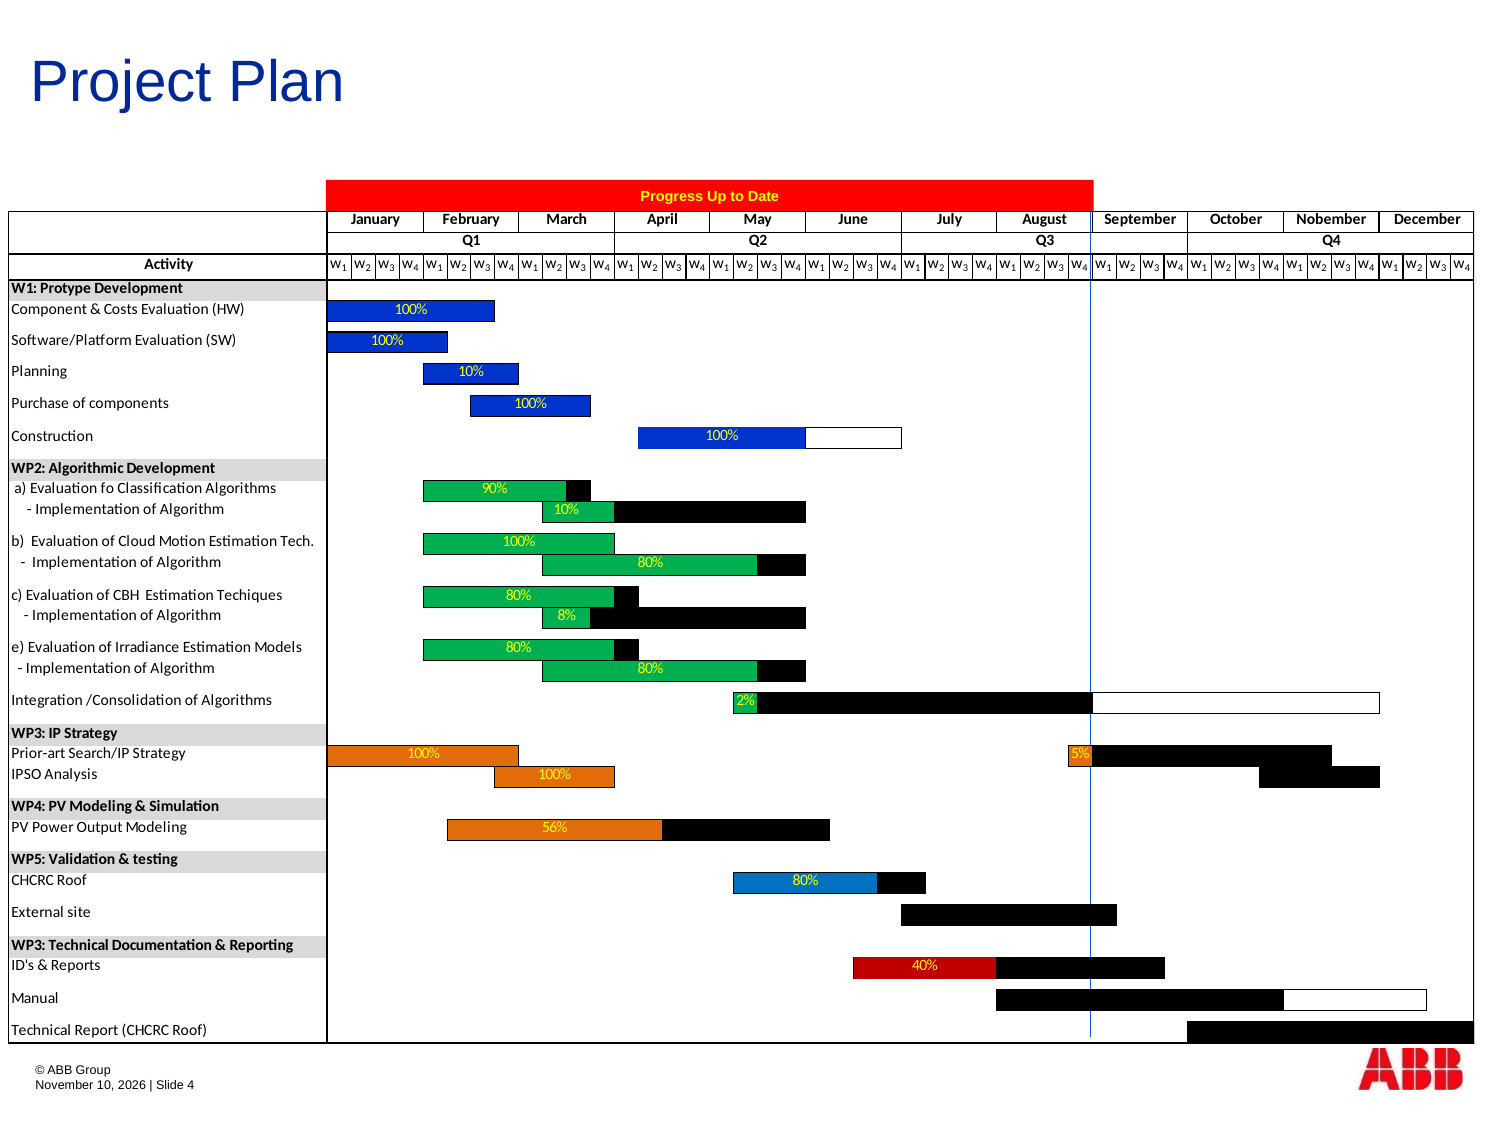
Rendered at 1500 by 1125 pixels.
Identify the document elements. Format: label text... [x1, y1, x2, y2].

text_box Progress Up to Date [324, 178, 1096, 209]
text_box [7, 210, 1476, 1045]
title Project Plan [0, 0, 1465, 185]
picture [1352, 1048, 1463, 1090]
